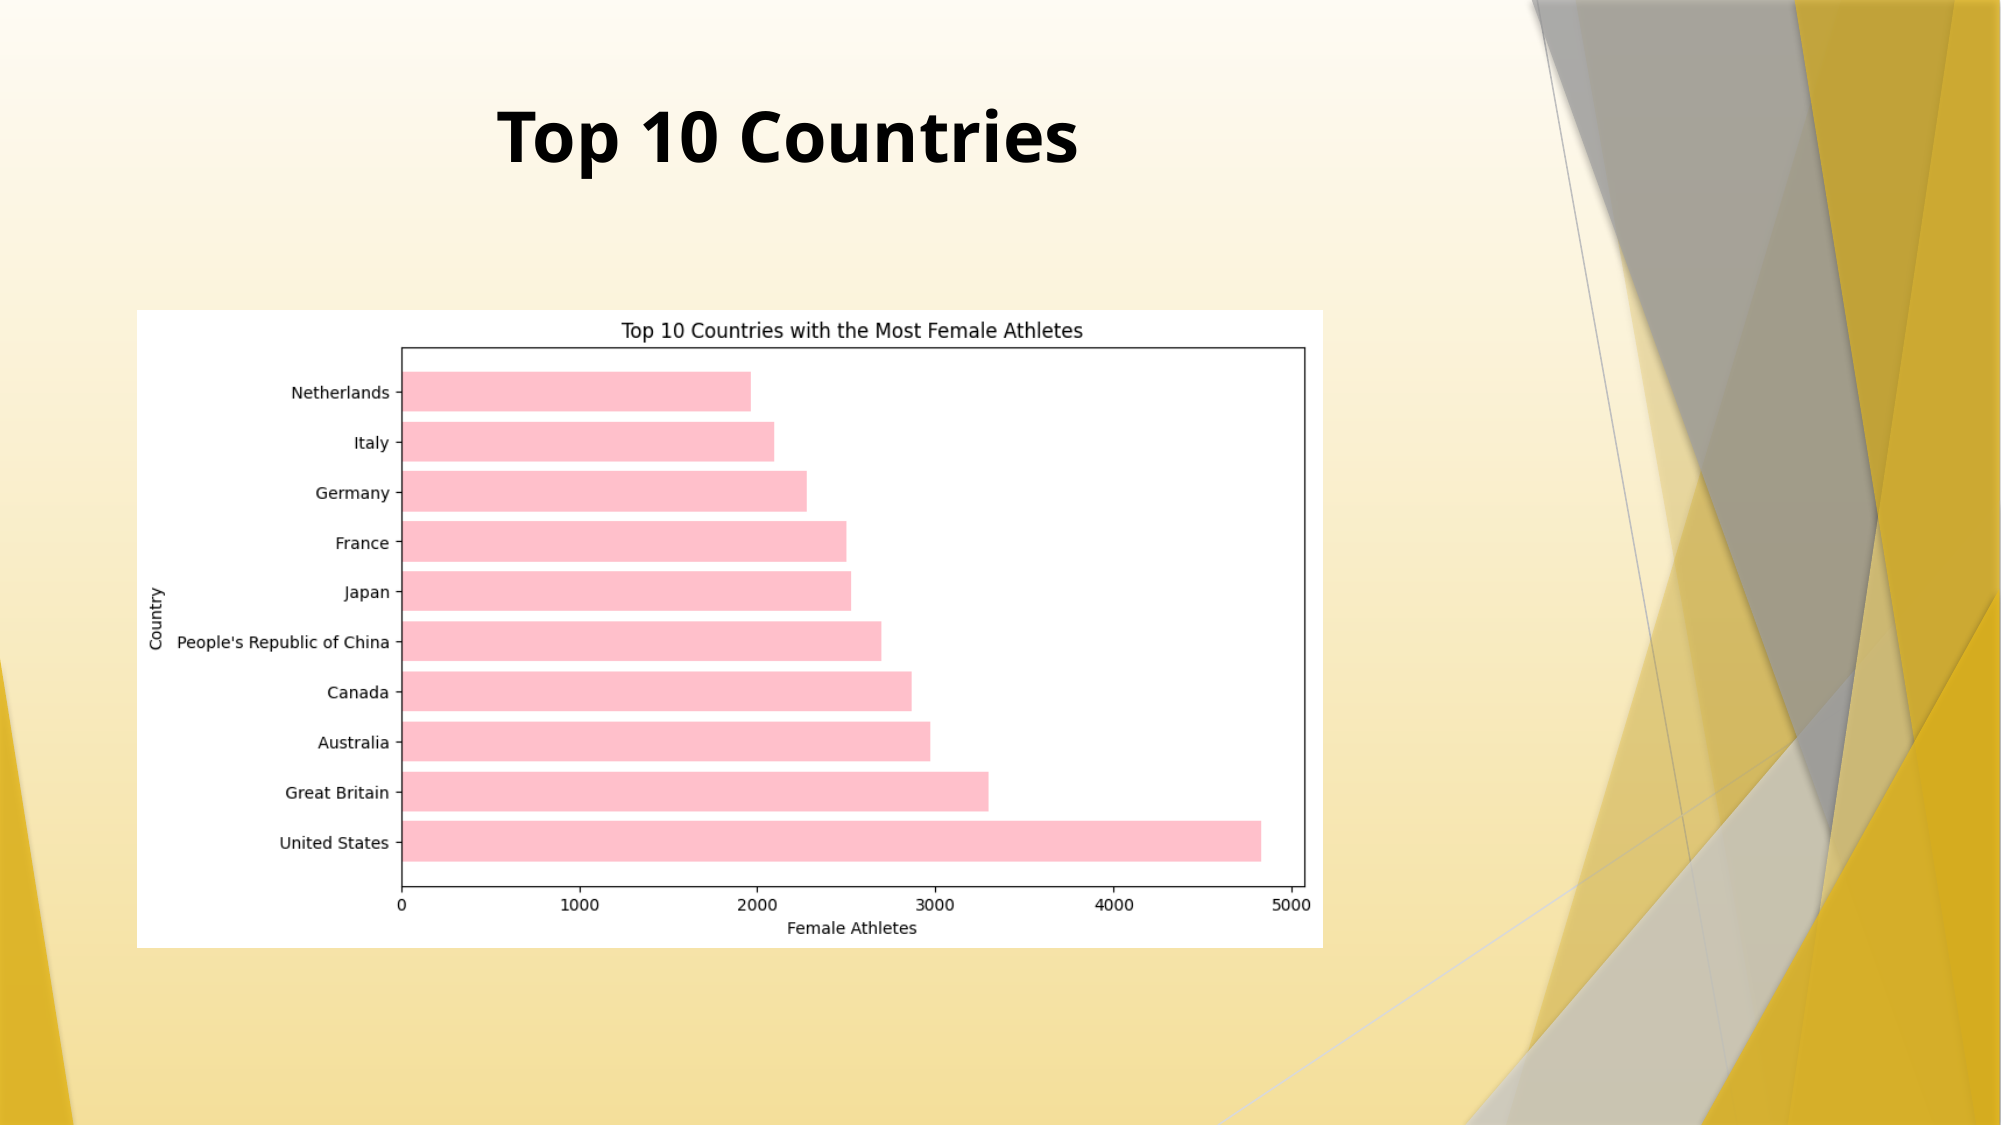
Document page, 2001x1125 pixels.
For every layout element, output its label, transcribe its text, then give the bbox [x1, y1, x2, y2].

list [136, 309, 1323, 948]
title Top 10 Countries [197, 84, 1380, 184]
